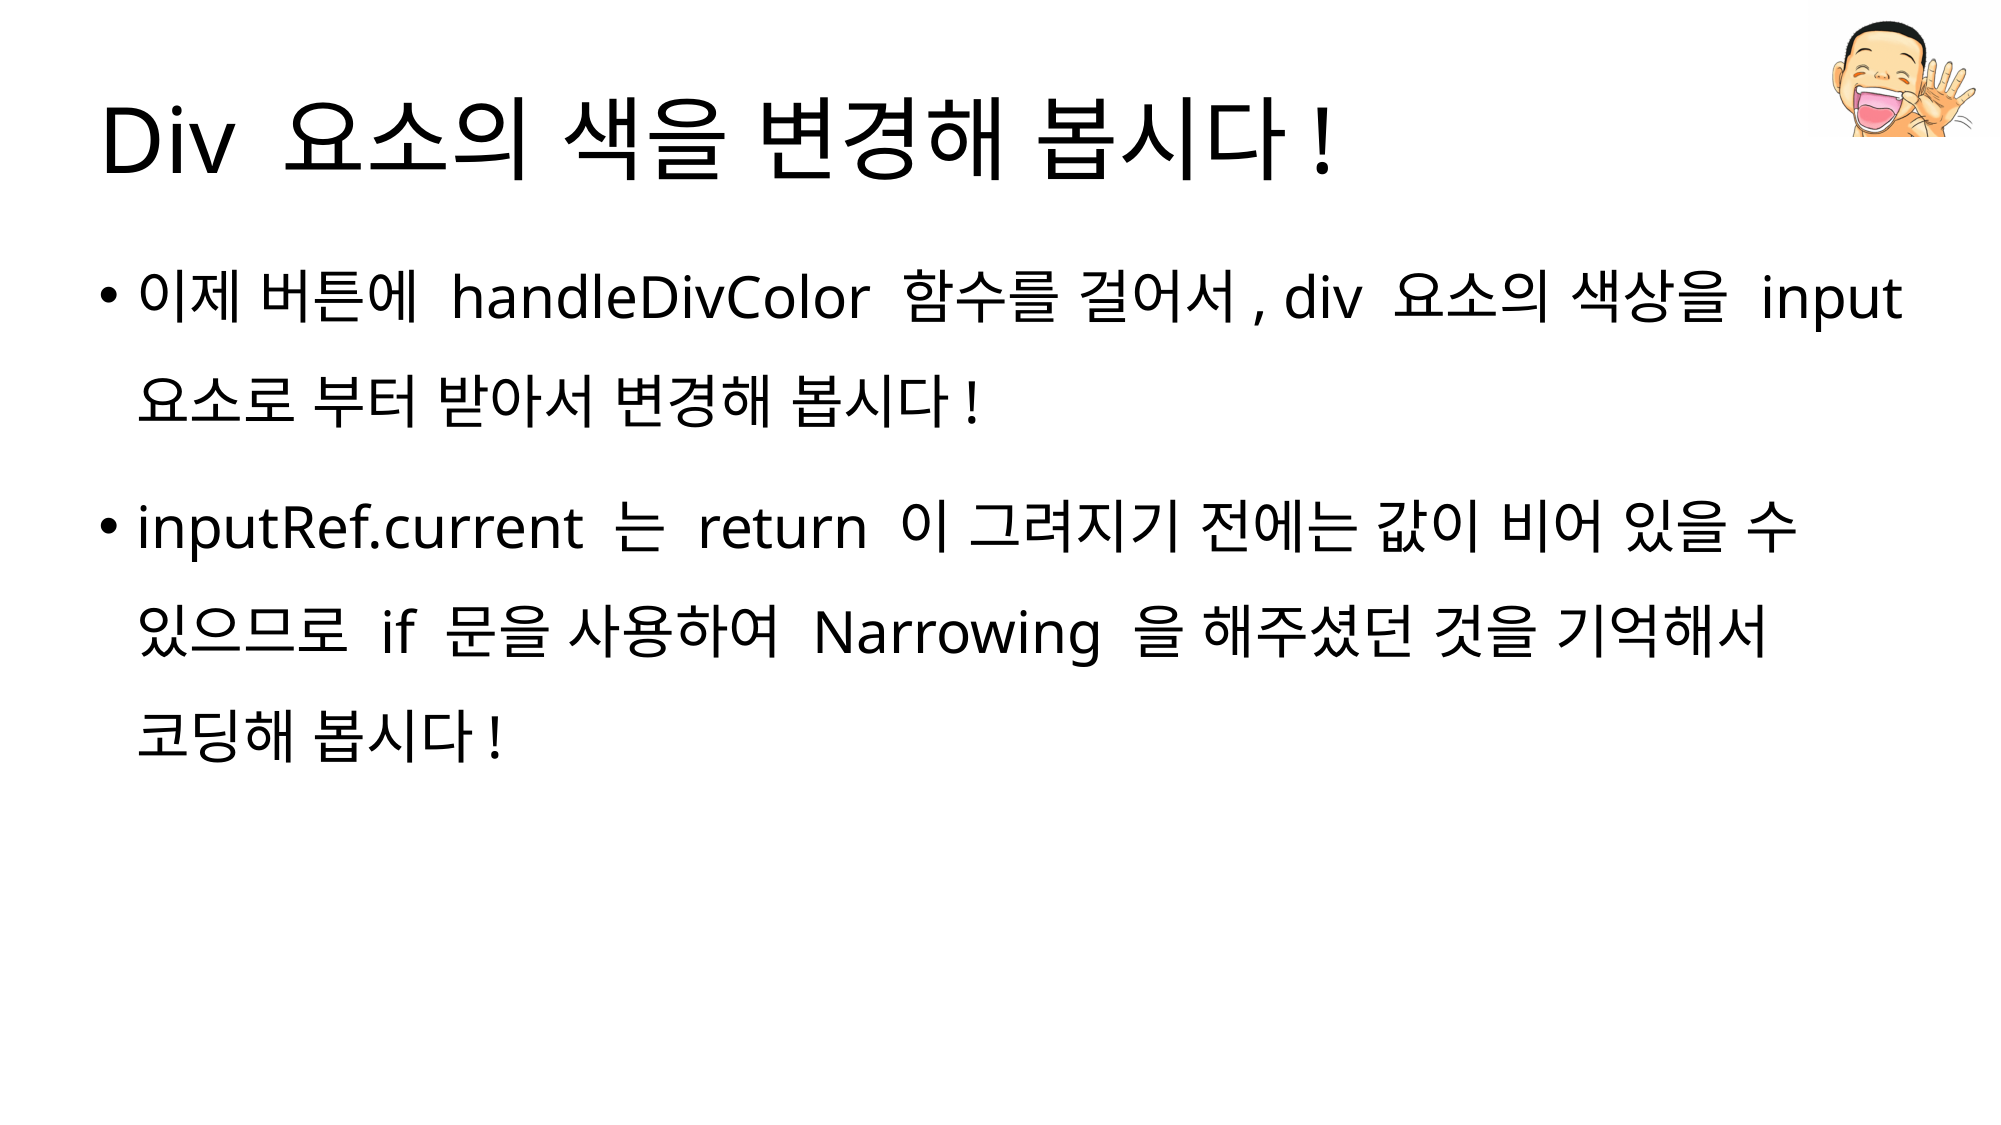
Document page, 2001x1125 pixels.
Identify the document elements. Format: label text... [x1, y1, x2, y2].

list 이제 버튼에 handleDivColor 함수를 걸어서, div 요소의 색상을 input 요소로 부터 받아서 변경해 봅시다! inputRef.current 는 return 이 그려지기 전에는 값이 비어 있을 수 있으므로 if 문을 사용하여 Narrowing 을 해주셨던 것을 기억해서 코딩해 봅시다! [83, 217, 1931, 1125]
title Div 요소의 색을 변경해 봅시다! [83, 0, 1931, 217]
picture [1931, 0, 2000, 137]
